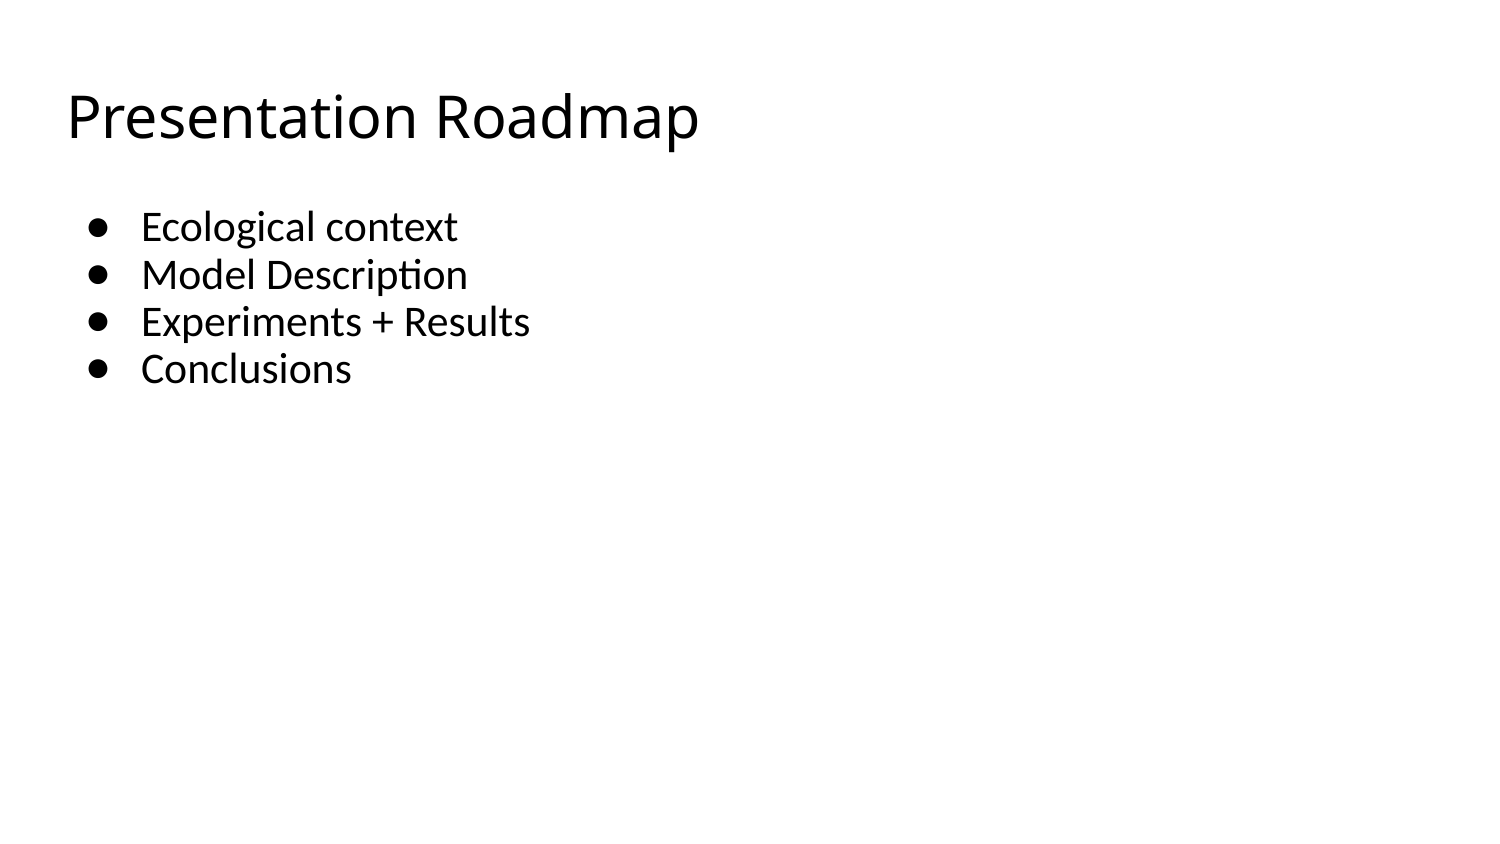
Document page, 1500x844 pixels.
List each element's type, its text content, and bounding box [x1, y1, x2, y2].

list Ecological context Model Description Experiments + Results Conclusions [51, 189, 1449, 750]
title Presentation Roadmap [51, 72, 1449, 167]
